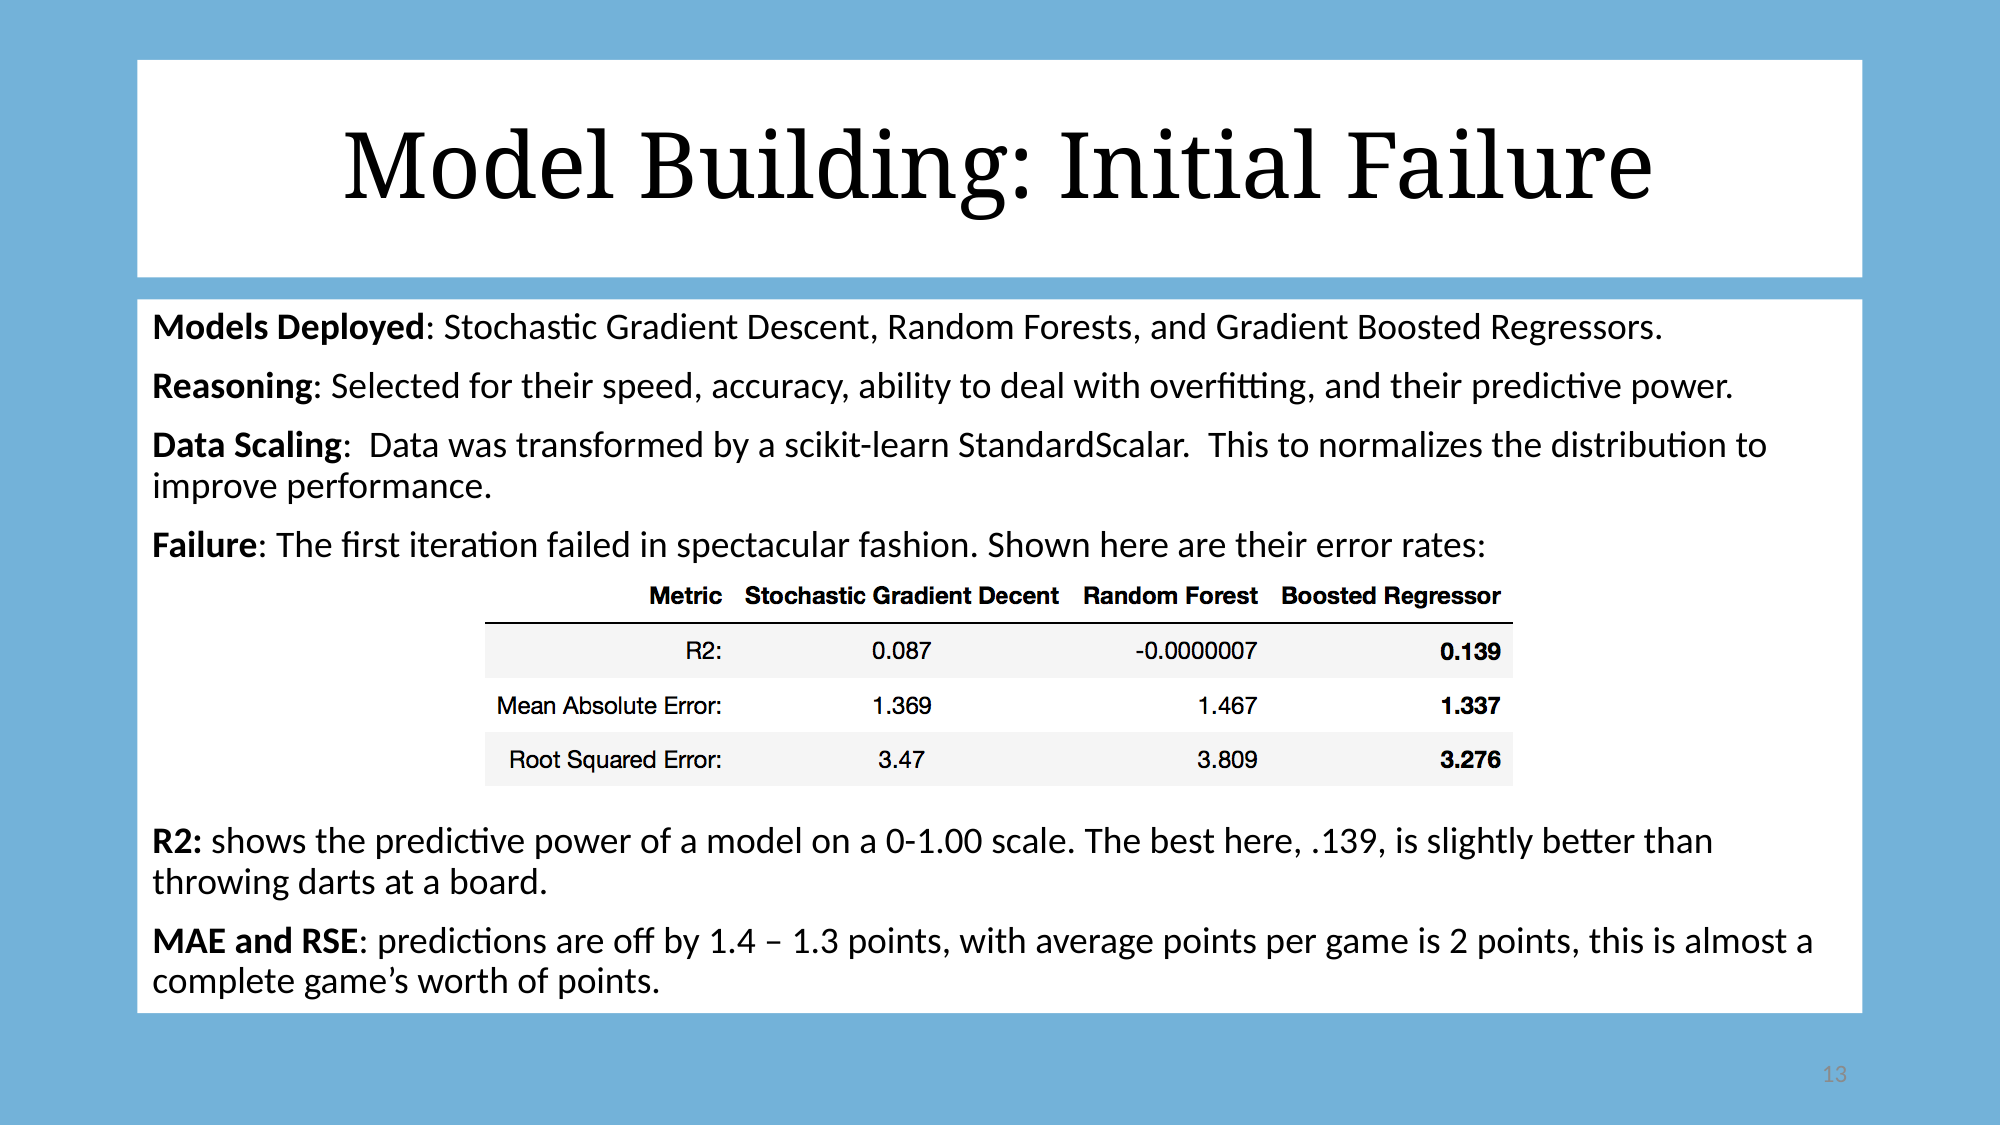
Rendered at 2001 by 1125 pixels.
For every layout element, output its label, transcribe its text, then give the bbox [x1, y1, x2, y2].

list Models Deployed: Stochastic Gradient Descent, Random Forests, and Gradient Boosted Regressors. Reasoning: Selected for their speed, accuracy, ability to deal with overfitting, and their predictive power. Data Scaling: Data was transformed by a scikit-learn StandardScalar. This to normalizes the distribution to improve performance. Failure: The first iteration failed in spectacular fashion. Shown here are their error rates: R2: shows the predictive power of a model on a 0-1.00 scale. The best here, .139, is slightly better than throwing darts at a board. MAE and RSE: predictions are off by 1.4 – 1.3 points, with average points per game is 2 points, this is almost a complete game’s worth of points. [137, 299, 1863, 1014]
picture [454, 565, 1546, 806]
slide_number 13 [1412, 1042, 1863, 1103]
title Model Building: Initial Failure [137, 59, 1863, 278]
